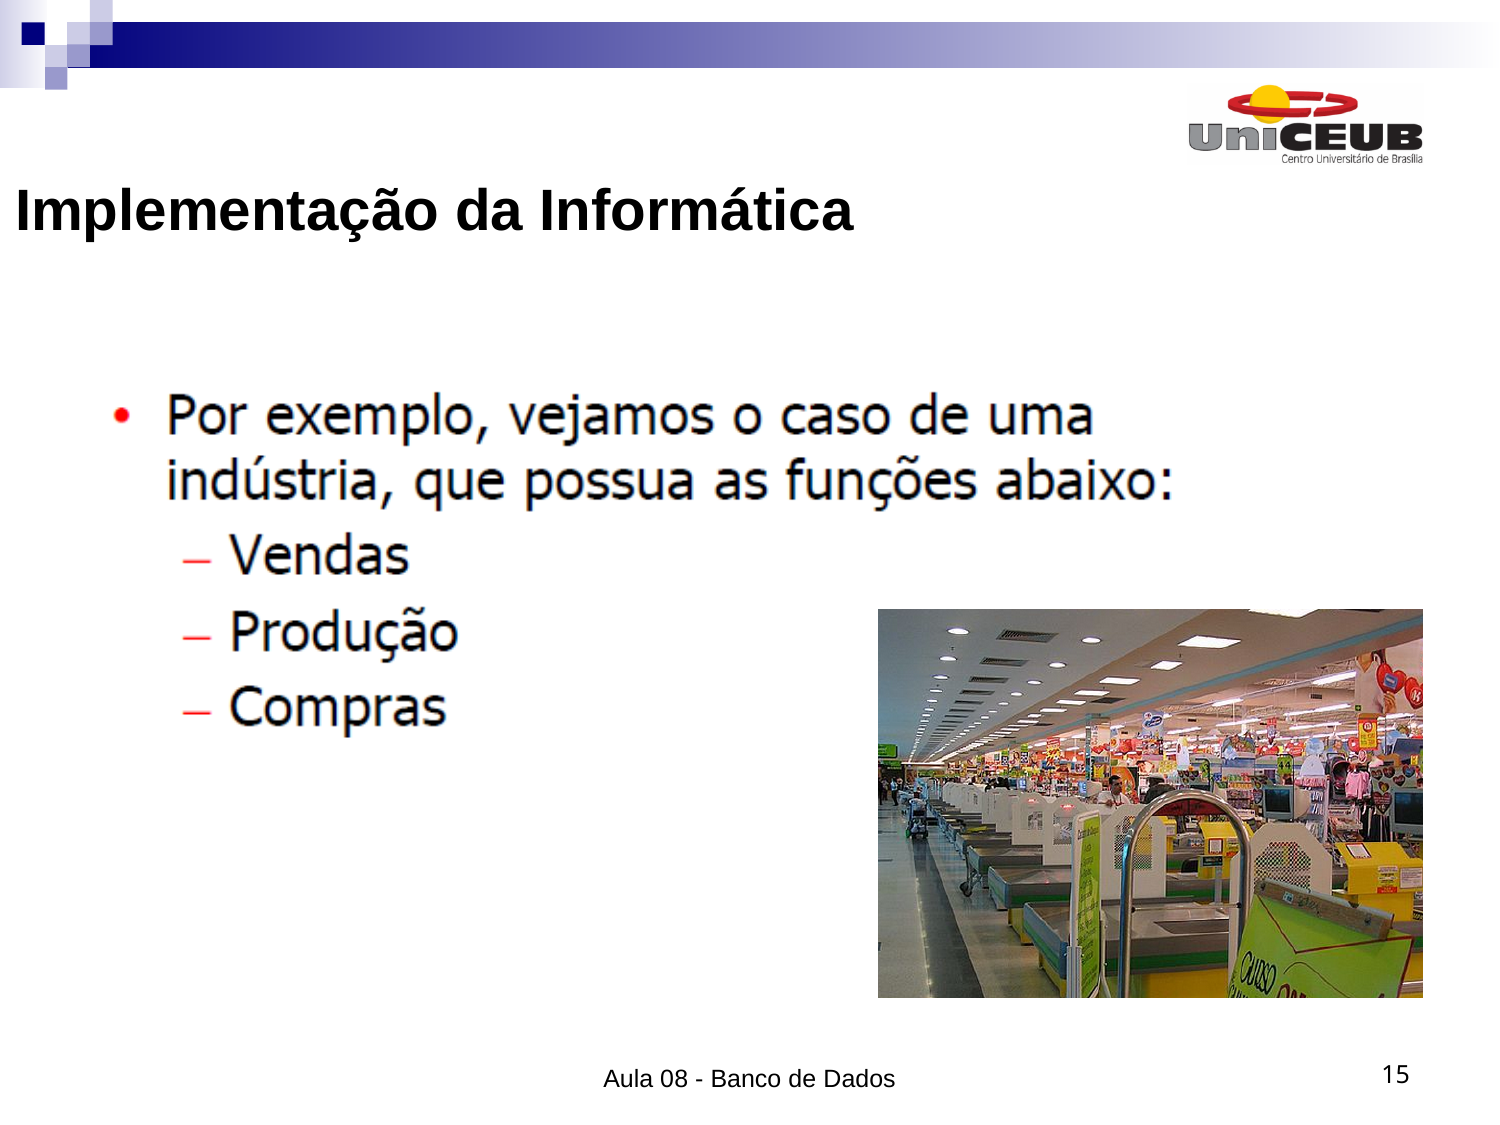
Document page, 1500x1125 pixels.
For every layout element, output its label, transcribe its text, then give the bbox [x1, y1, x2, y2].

picture [1186, 83, 1424, 165]
footer Aula 08 - Banco de Dados [512, 1025, 988, 1100]
slide_number ‹#› [1074, 1025, 1425, 1100]
title Implementação da Informática [0, 175, 1275, 238]
picture [76, 385, 1423, 998]
